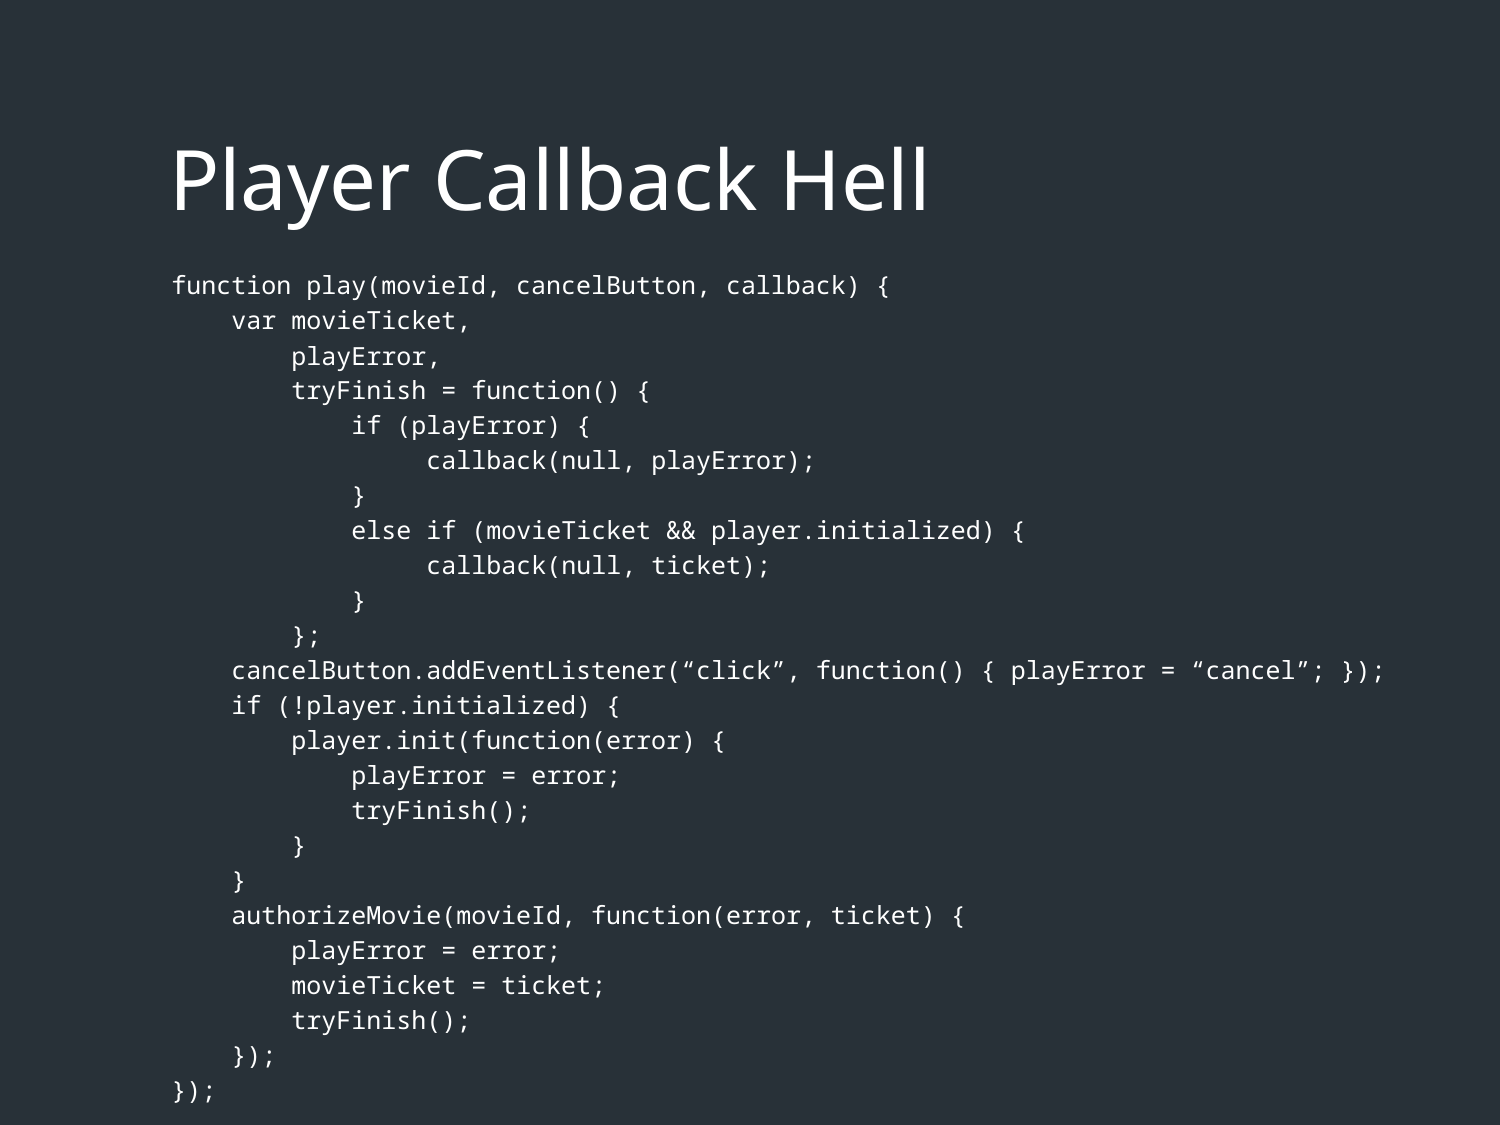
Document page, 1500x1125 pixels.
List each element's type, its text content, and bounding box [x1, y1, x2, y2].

list function play(movieId, cancelButton, callback) { var movieTicket, playError, tryFinish = function() { if (playError) { callback(null, playError); } else if (movieTicket && player.initialized) { callback(null, ticket); } }; cancelButton.addEventListener(“click”, function() { playError = “cancel”; }); if (!player.initialized) { player.init(function(error) { playError = error; tryFinish(); } } authorizeMovie(movieId, function(error, ticket) { playError = error; movieTicket = ticket; tryFinish(); }); }); [150, 262, 1500, 1113]
title Player Callback Hell [154, 45, 1355, 236]
